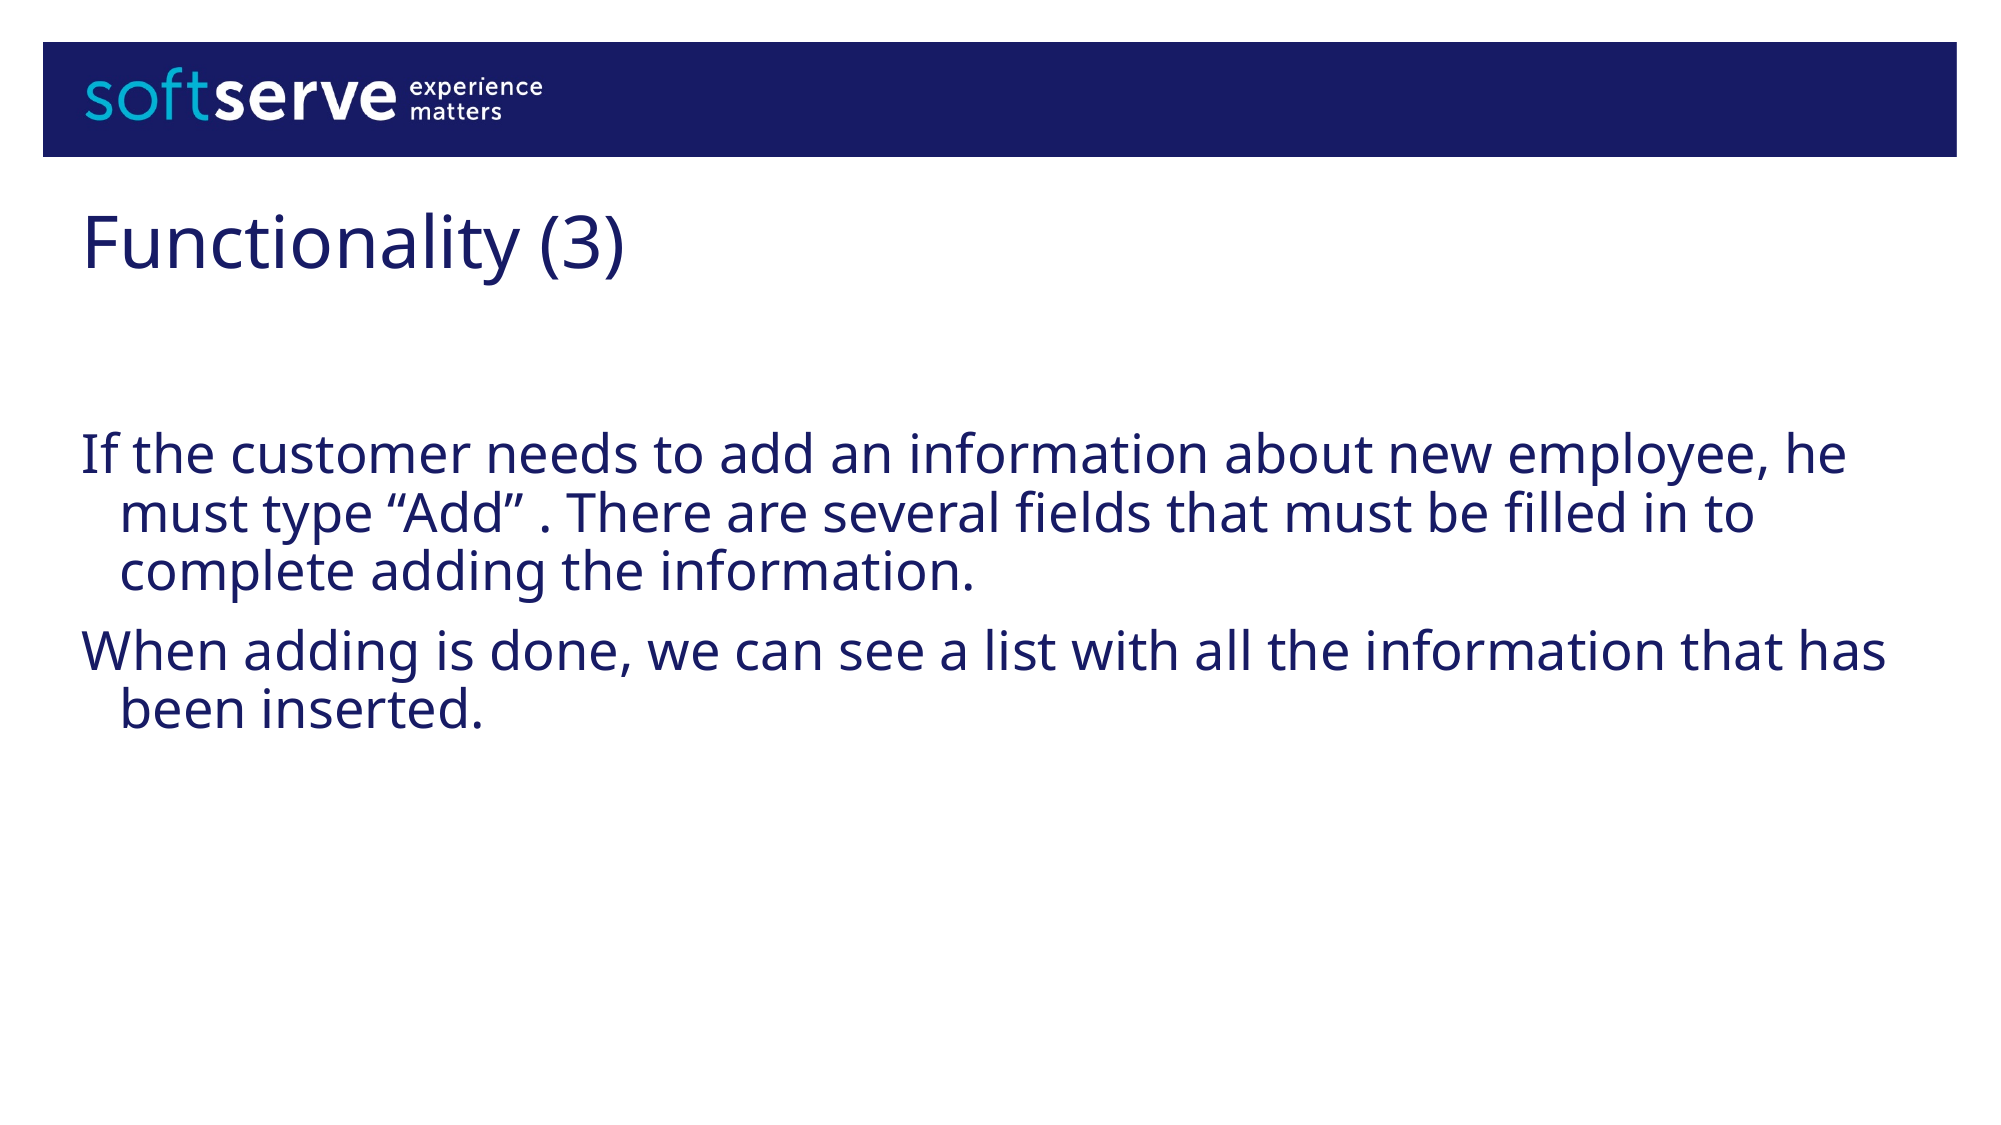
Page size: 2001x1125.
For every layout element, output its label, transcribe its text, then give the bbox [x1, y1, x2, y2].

picture [43, 42, 1957, 157]
title Functionality (3) [66, 202, 1931, 289]
list If the customer needs to add an information about new employee, he must type “Add” . There are several fields that must be filled in to complete adding the information. When adding is done, we can see a list with all the information that has been inserted. [66, 333, 1957, 1083]
